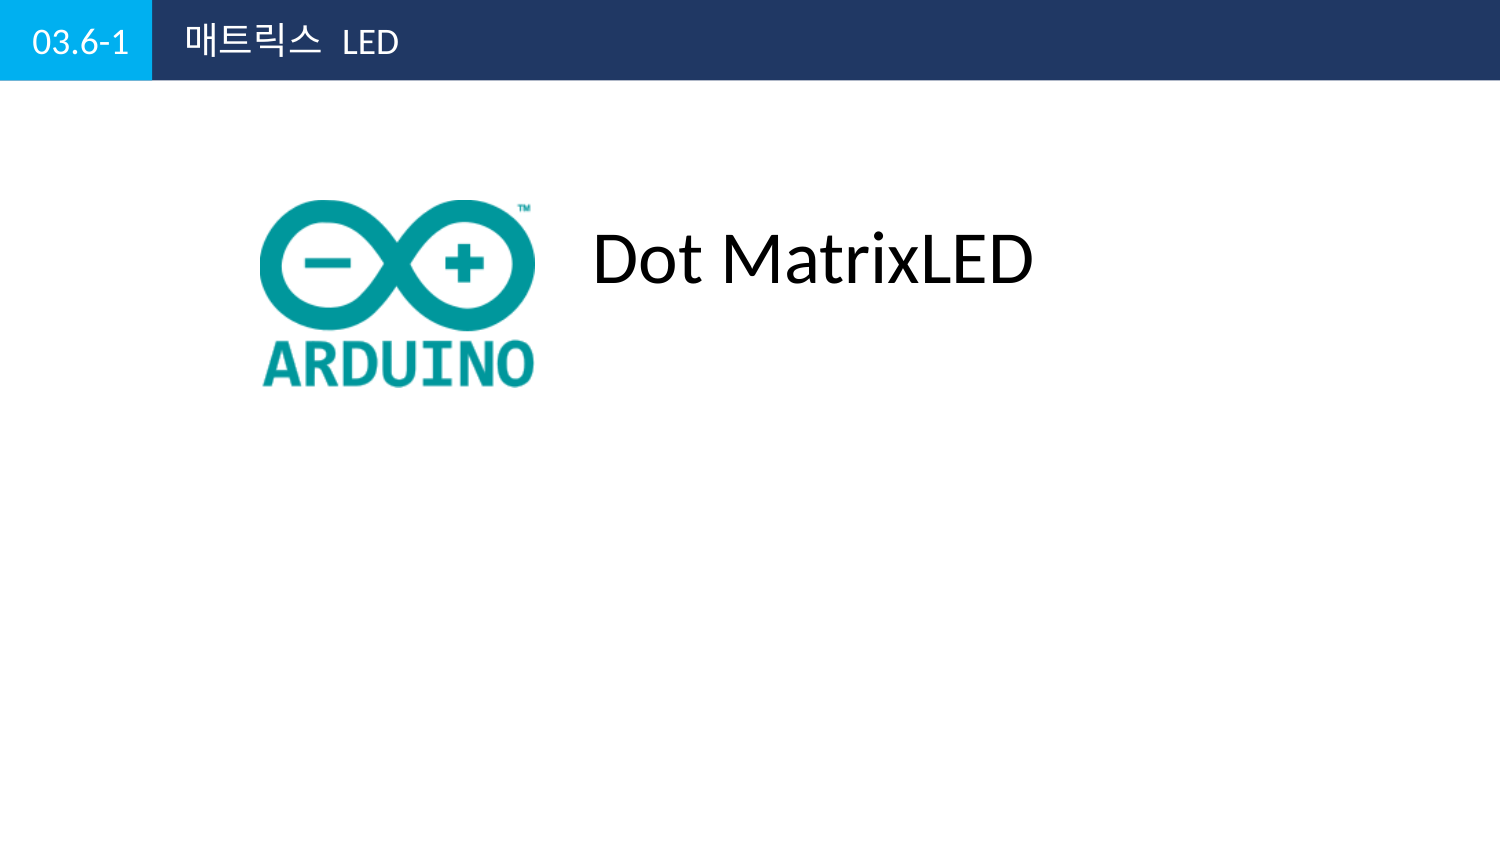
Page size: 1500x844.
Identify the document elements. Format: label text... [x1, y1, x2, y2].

picture [260, 200, 535, 388]
text_box Dot MatrixLED [577, 200, 1359, 306]
text_box [153, 0, 1500, 81]
text_box 03.6-1 [17, 9, 153, 70]
text_box 매트릭스 LED [169, 9, 945, 70]
text_box [0, 0, 153, 81]
